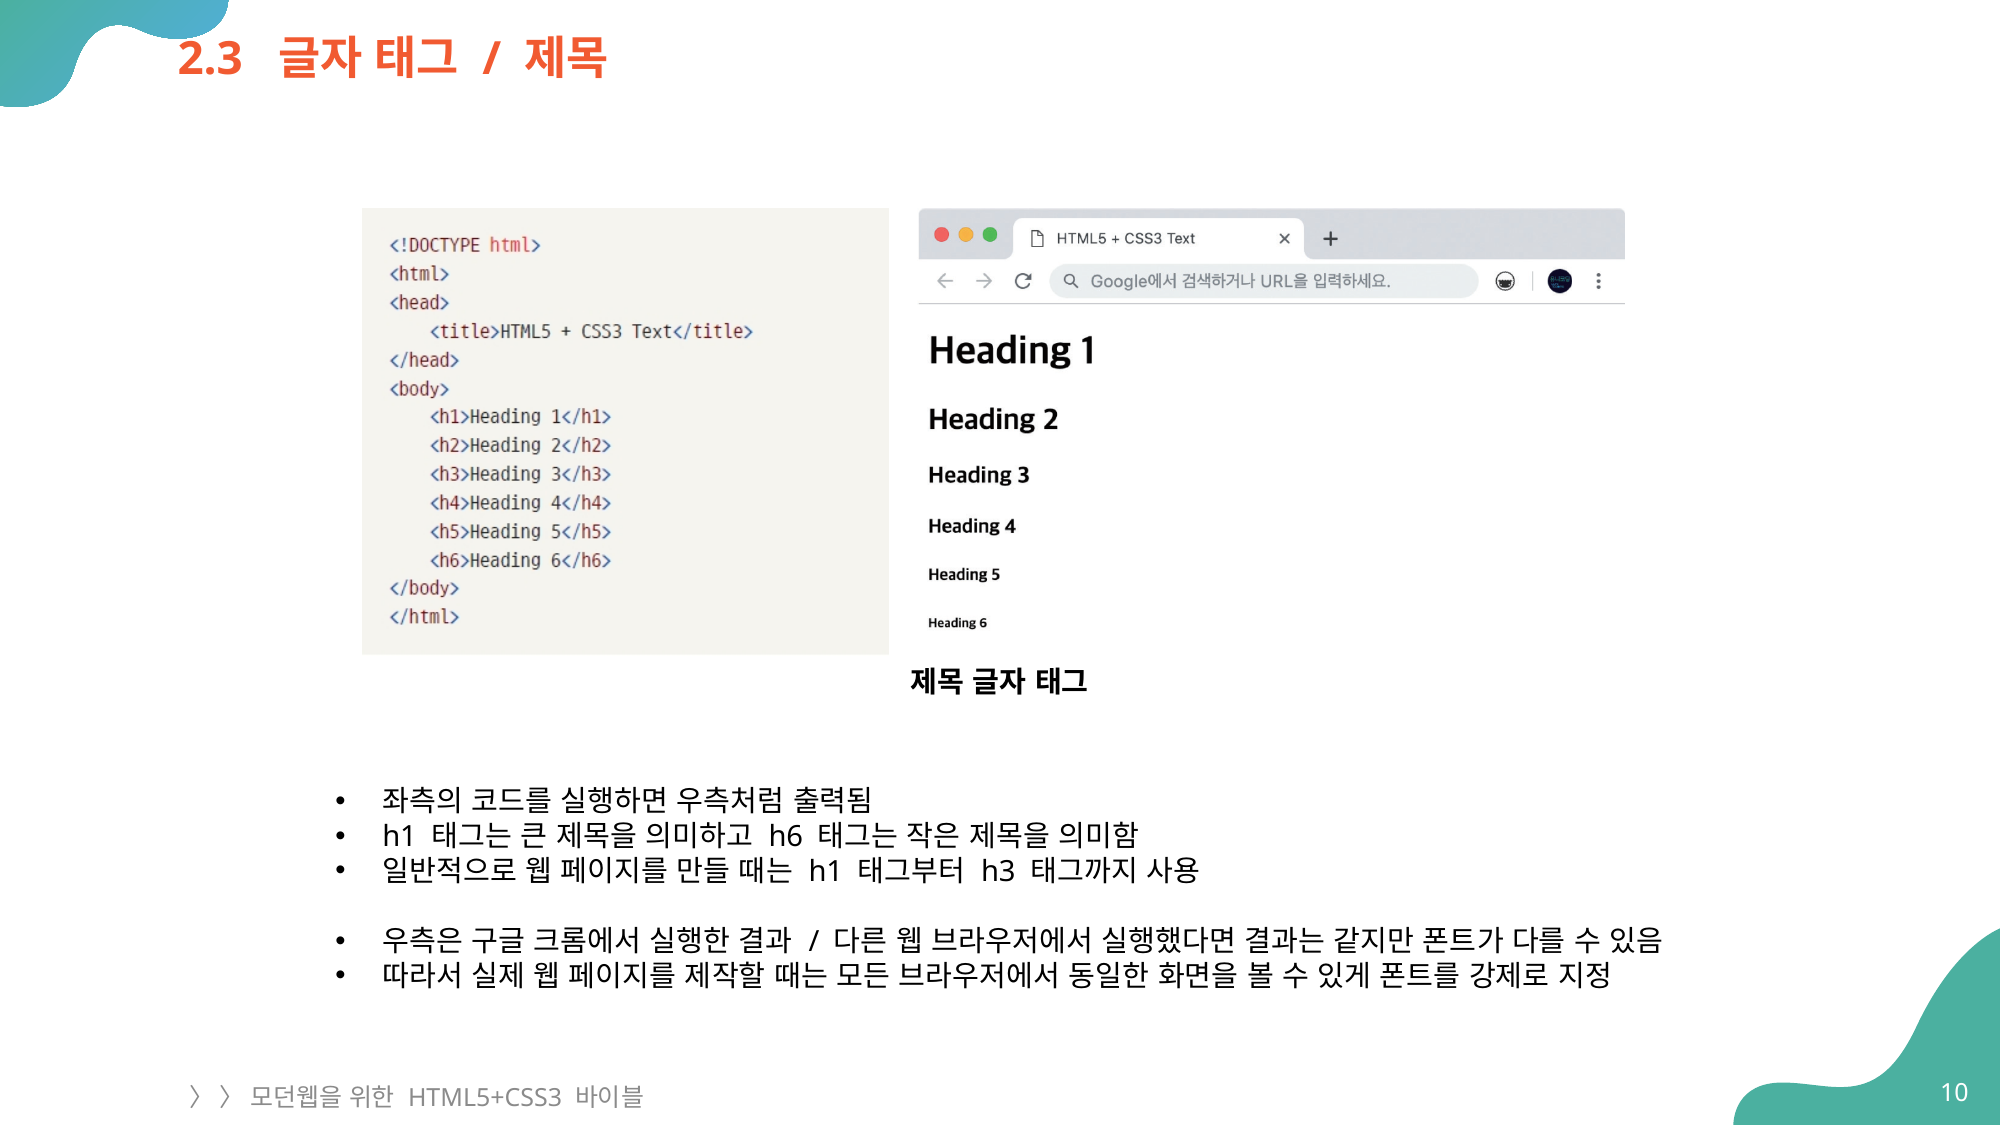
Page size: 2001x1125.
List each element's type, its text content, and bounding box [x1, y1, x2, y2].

text_box 좌측의 코드를 실행하면 우측처럼 출력됨 h1 태그는 큰 제목을 의미하고 h6 태그는 작은 제목을 의미함 일반적으로 웹 페이지를 만들 때는 h1 태그부터 h3 태그까지 사용 우측은 구글 크롬에서 실행한 결과 / 다른 웹 브라우저에서 실행했다면 결과는 같지만 폰트가 다를 수 있음 따라서 실제 웹 페이지를 제작할 때는 모든 브라우저에서 동일한 화면을 볼 수 있게 폰트를 강제로 지정 [320, 775, 1680, 1000]
picture [917, 208, 1625, 656]
footer 〉 〉 모던웹을 위한 HTML5+CSS3 바이블 [79, 1078, 755, 1114]
picture [362, 208, 889, 656]
slide_number 10 [1917, 1063, 1984, 1124]
text_box 제목 글자 태그 [895, 655, 1105, 706]
title 2.3 글자 태그 / 제목 [162, 27, 2000, 93]
